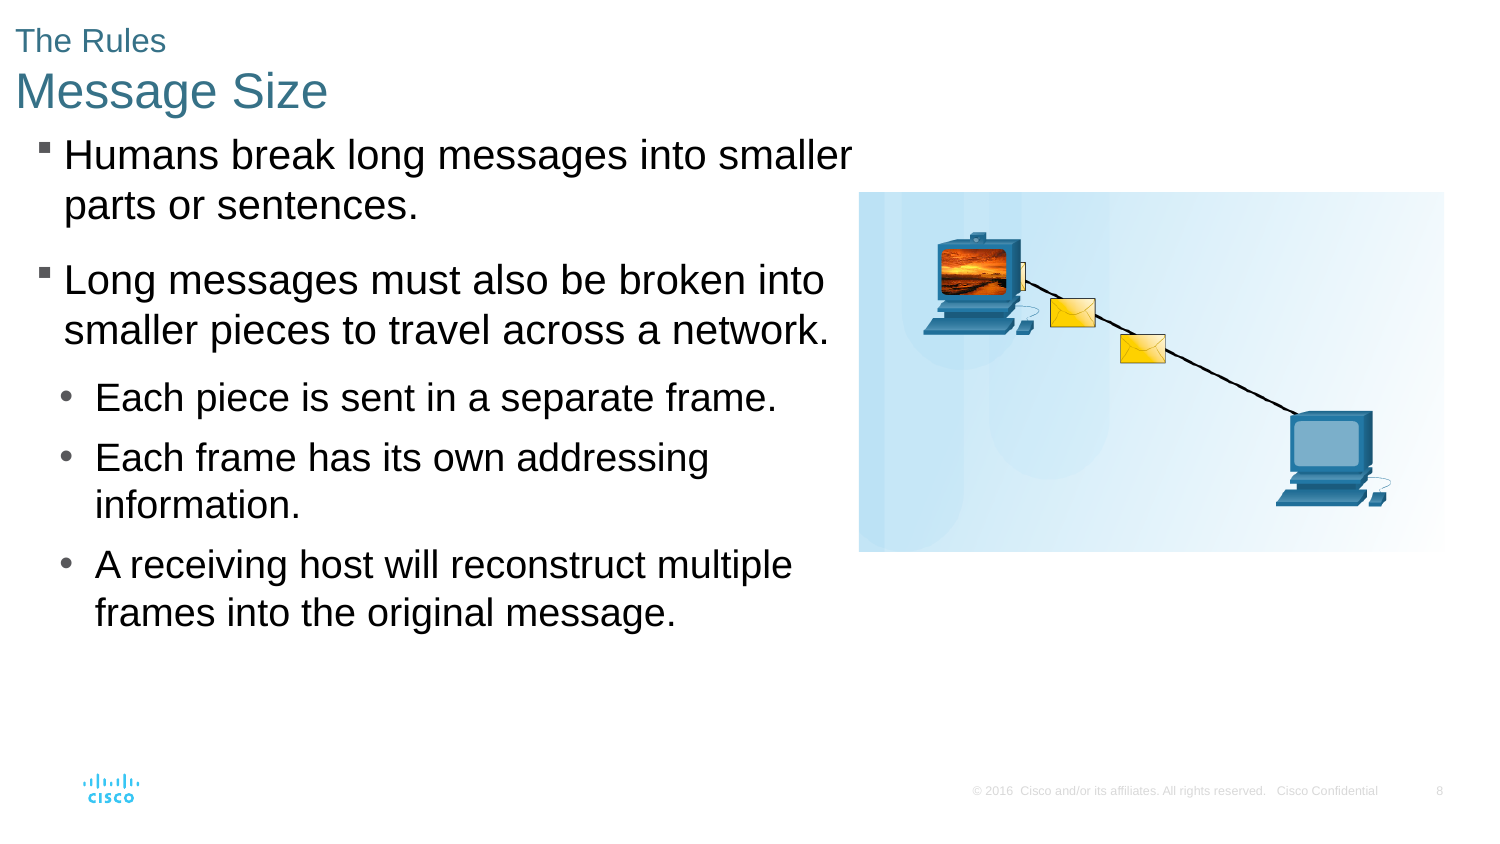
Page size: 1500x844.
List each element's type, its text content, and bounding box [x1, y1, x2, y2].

list Humans break long messages into smaller parts or sentences. Long messages must also be broken into smaller pieces to travel across a network. Each piece is sent in a separate frame. Each frame has its own addressing information. A receiving host will reconstruct multiple frames into the original message. [20, 131, 934, 773]
picture [858, 192, 1445, 552]
title The Rules Message Size [0, 6, 1500, 131]
